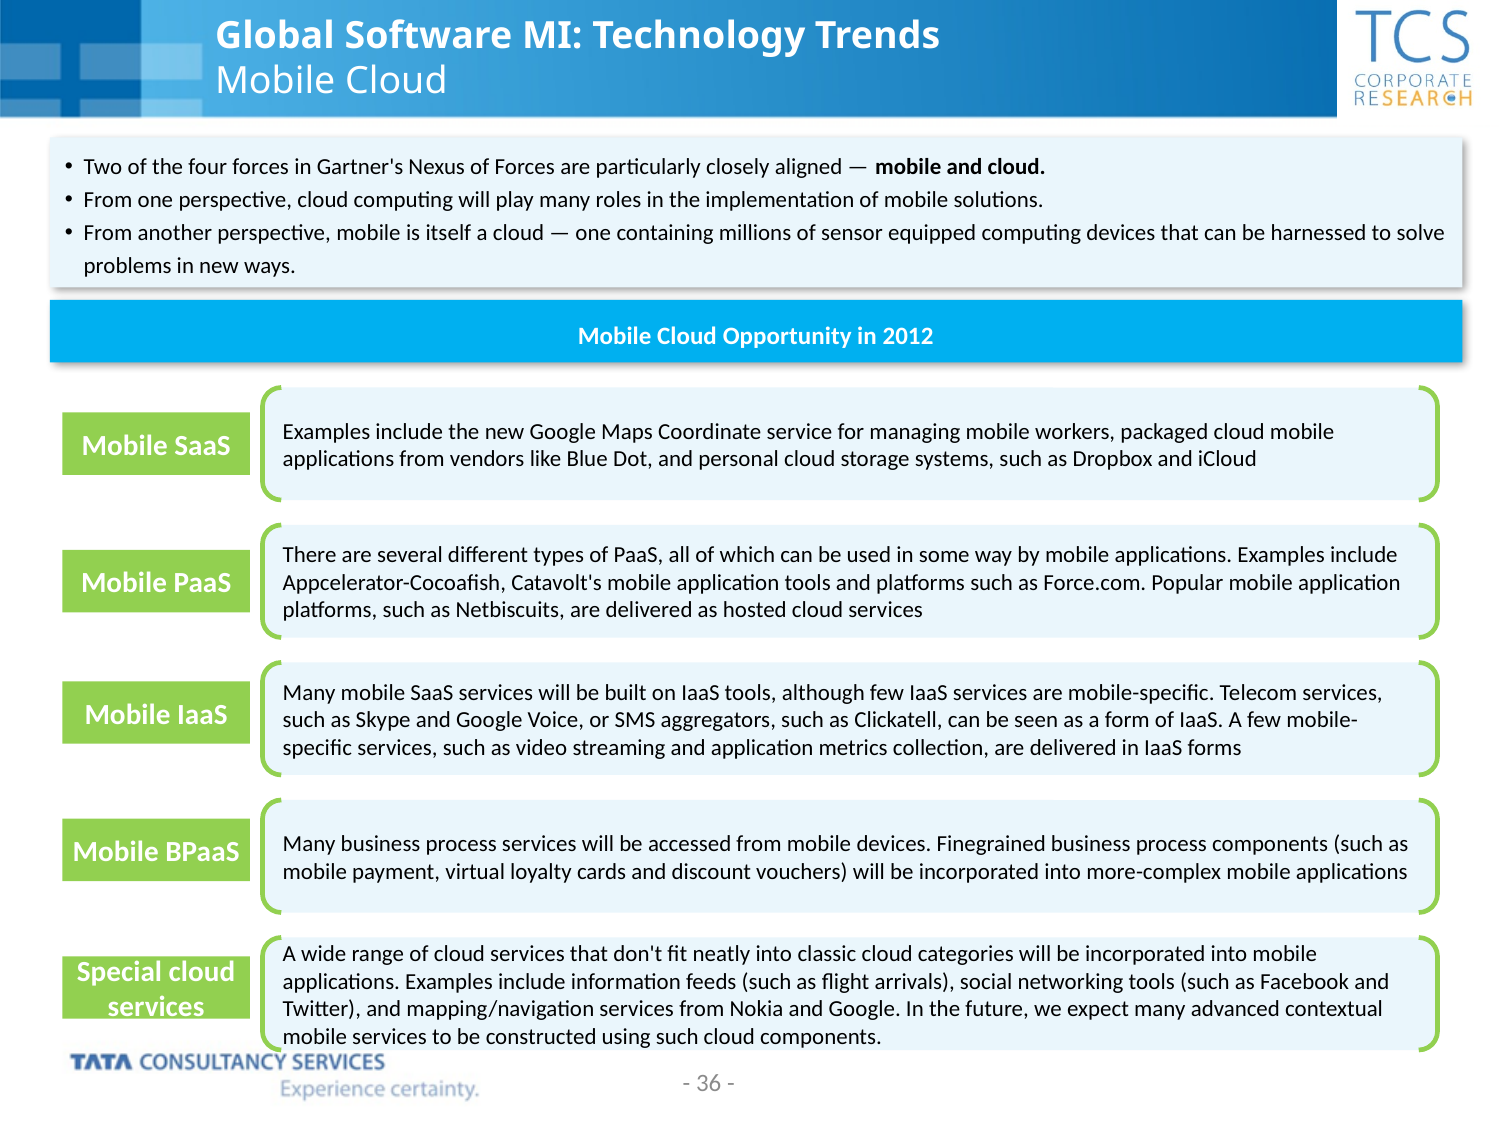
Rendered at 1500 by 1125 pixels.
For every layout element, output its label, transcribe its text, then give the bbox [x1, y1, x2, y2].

text_box There are several different types of PaaS, all of which can be used in some way by mobile applications. Examples include Appcelerator-Cocoafish, Catavolt's mobile application tools and platforms such as Force.com. Popular mobile application platforms, such as Netbiscuits, are delivered as hosted cloud services [261, 524, 1439, 639]
title Global Software MI: Technology Trends Mobile Cloud [199, 0, 1436, 113]
text_box A wide range of cloud services that don't fit neatly into classic cloud categories will be incorporated into mobile applications. Examples include information feeds (such as flight arrivals), social networking tools (such as Facebook and Twitter), and mapping/navigation services from Nokia and Google. In the future, we expect many advanced contextual mobile services to be constructed using such cloud components. [261, 936, 1439, 1051]
text_box Mobile Cloud Opportunity in 2012 [48, 298, 1464, 364]
text_box Mobile PaaS [60, 548, 252, 614]
text_box Mobile SaaS [60, 410, 252, 477]
text_box Two of the four forces in Gartner's Nexus of Forces are particularly closely aligned — mobile and cloud. From one perspective, cloud computing will play many roles in the implementation of mobile solutions. From another perspective, mobile is itself a cloud — one containing millions of sensor equipped computing devices that can be harnessed to solve problems in new ways. [48, 135, 1464, 289]
picture [0, 0, 1500, 1124]
text_box Special cloud services [60, 954, 252, 1021]
text_box Many mobile SaaS services will be built on IaaS tools, although few IaaS services are mobile-specific. Telecom services, such as Skype and Google Voice, or SMS aggregators, such as Clickatell, can be seen as a form of IaaS. A few mobile-specific services, such as video streaming and application metrics collection, are delivered in IaaS forms [261, 661, 1439, 776]
text_box Examples include the new Google Maps Coordinate service for managing mobile workers, packaged cloud mobile applications from vendors like Blue Dot, and personal cloud storage systems, such as Dropbox and iCloud [261, 386, 1439, 501]
text_box Mobile IaaS [60, 679, 252, 746]
text_box - 36 - [650, 1062, 750, 1100]
text_box Many business process services will be accessed from mobile devices. Finegrained business process components (such as mobile payment, virtual loyalty cards and discount vouchers) will be incorporated into more-complex mobile applications [261, 799, 1439, 914]
text_box Mobile BPaaS [60, 817, 252, 883]
